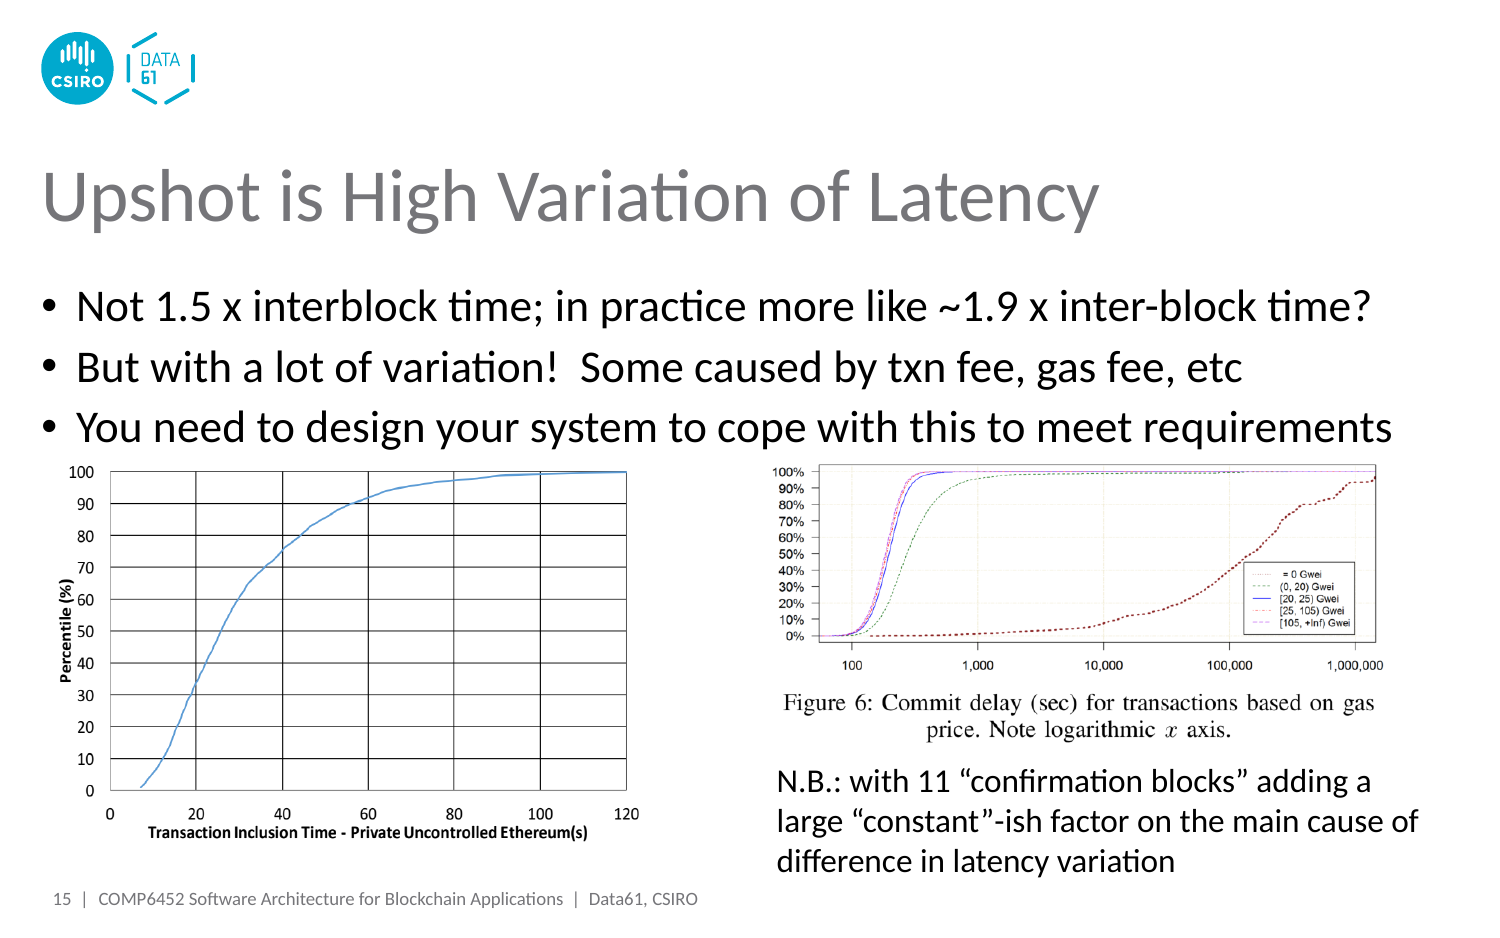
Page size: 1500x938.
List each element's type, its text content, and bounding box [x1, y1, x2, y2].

picture [761, 428, 1399, 753]
title Upshot is High Variation of Latency [41, 146, 1459, 264]
picture [52, 448, 645, 847]
text_box N.B.: with 11 “confirmation blocks” adding a large “constant”-ish factor on the main cause of difference in latency variation [761, 752, 1436, 887]
list Not 1.5 x interblock time; in practice more like ~1.9 x inter-block time? But with a lot of variation! Some caused by txn fee, gas fee, etc You need to design your system to cope with this to meet requirements [41, 282, 1459, 528]
slide_number 15 | [41, 889, 89, 907]
footer COMP6452 Software Architecture for Blockchain Applications | Data61, CSIRO [98, 889, 1097, 907]
